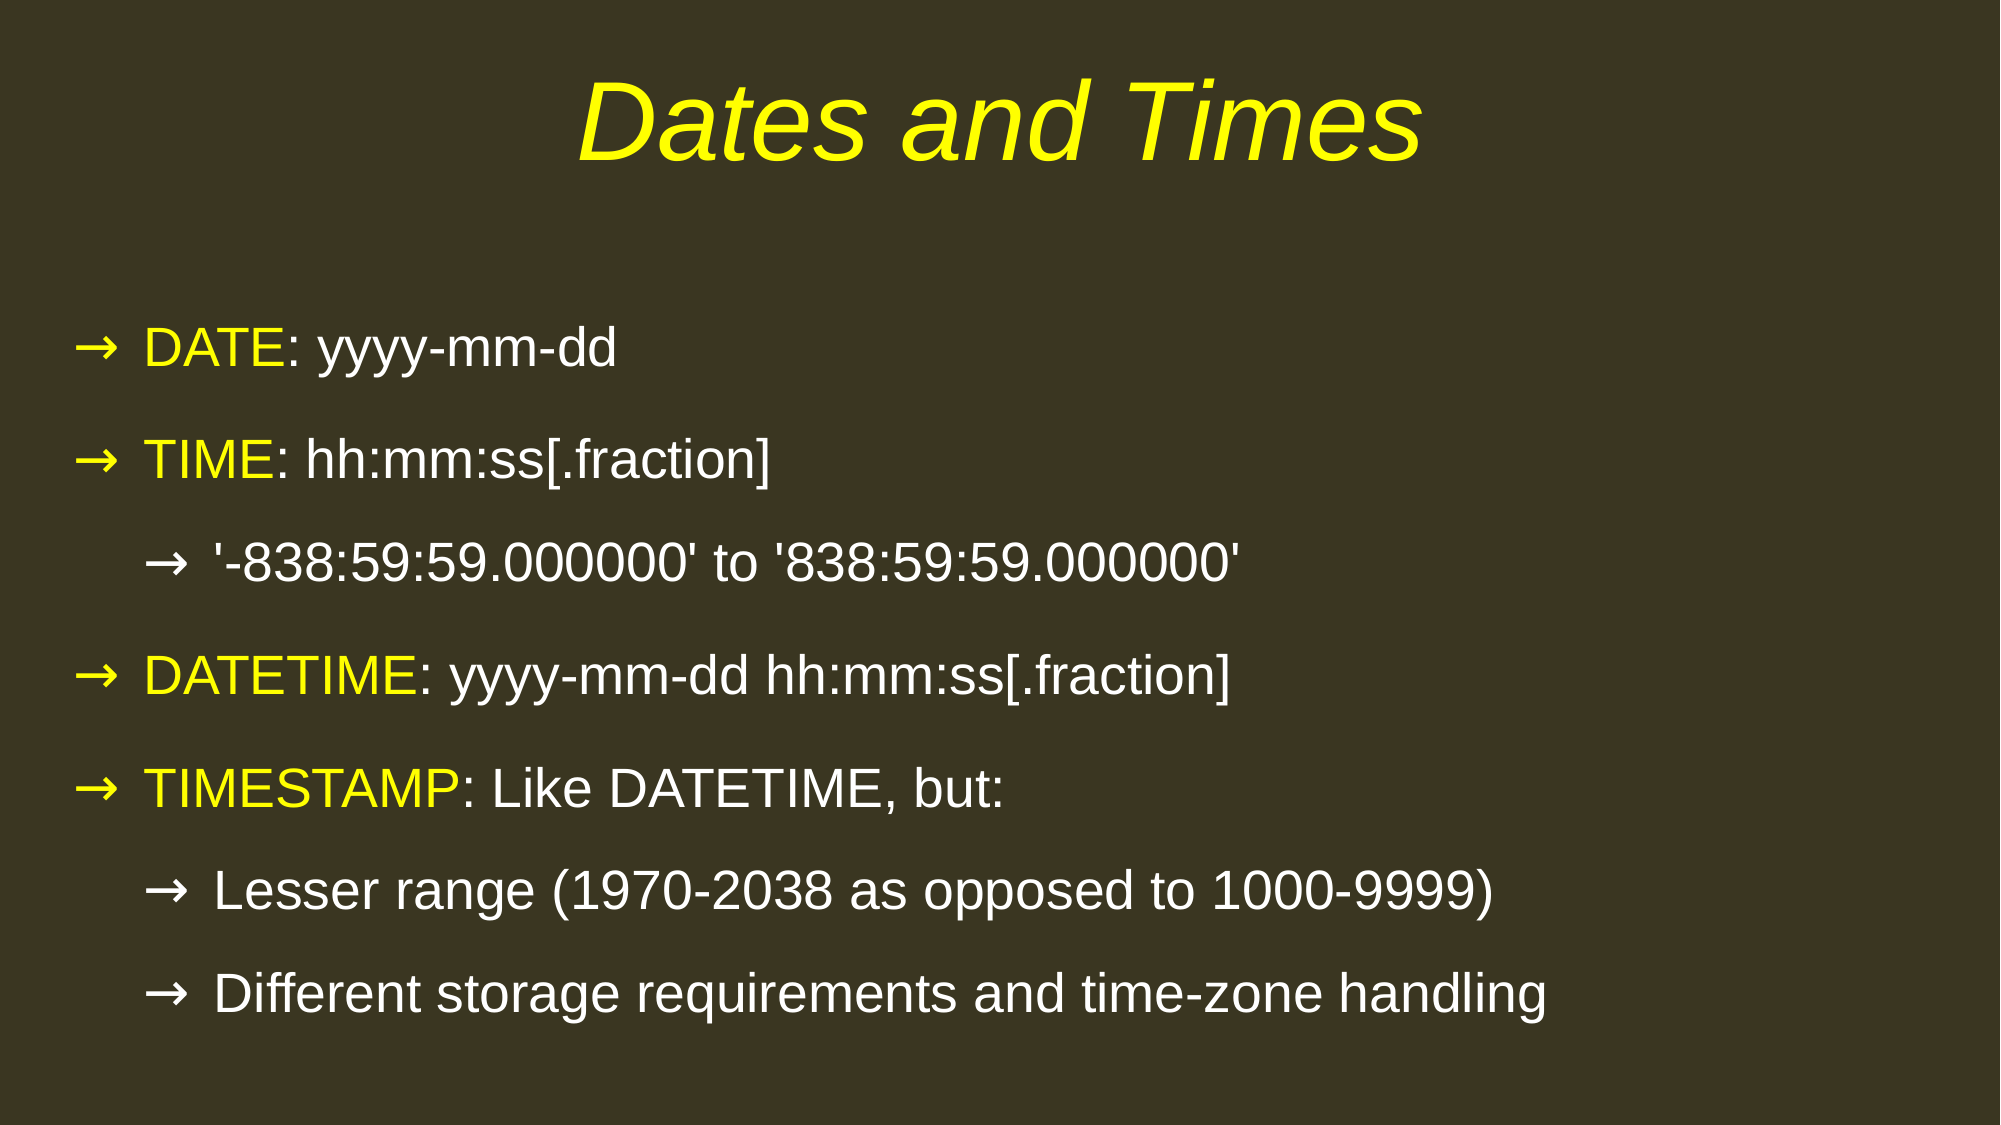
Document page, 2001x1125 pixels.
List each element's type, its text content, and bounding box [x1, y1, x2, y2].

title Dates and Times [73, 63, 1928, 251]
list DATE: yyyy-mm-dd TIME: hh:mm:ss[.fraction] '-838:59:59.000000' to '838:59:59.000000' DATETIME: yyyy-mm-dd hh:mm:ss[.fraction] TIMESTAMP: Like DATETIME, but: Lesser range (1970-2038 as opposed to 1000-9999) Different storage requirements and time-zone handling [73, 284, 1927, 1029]
